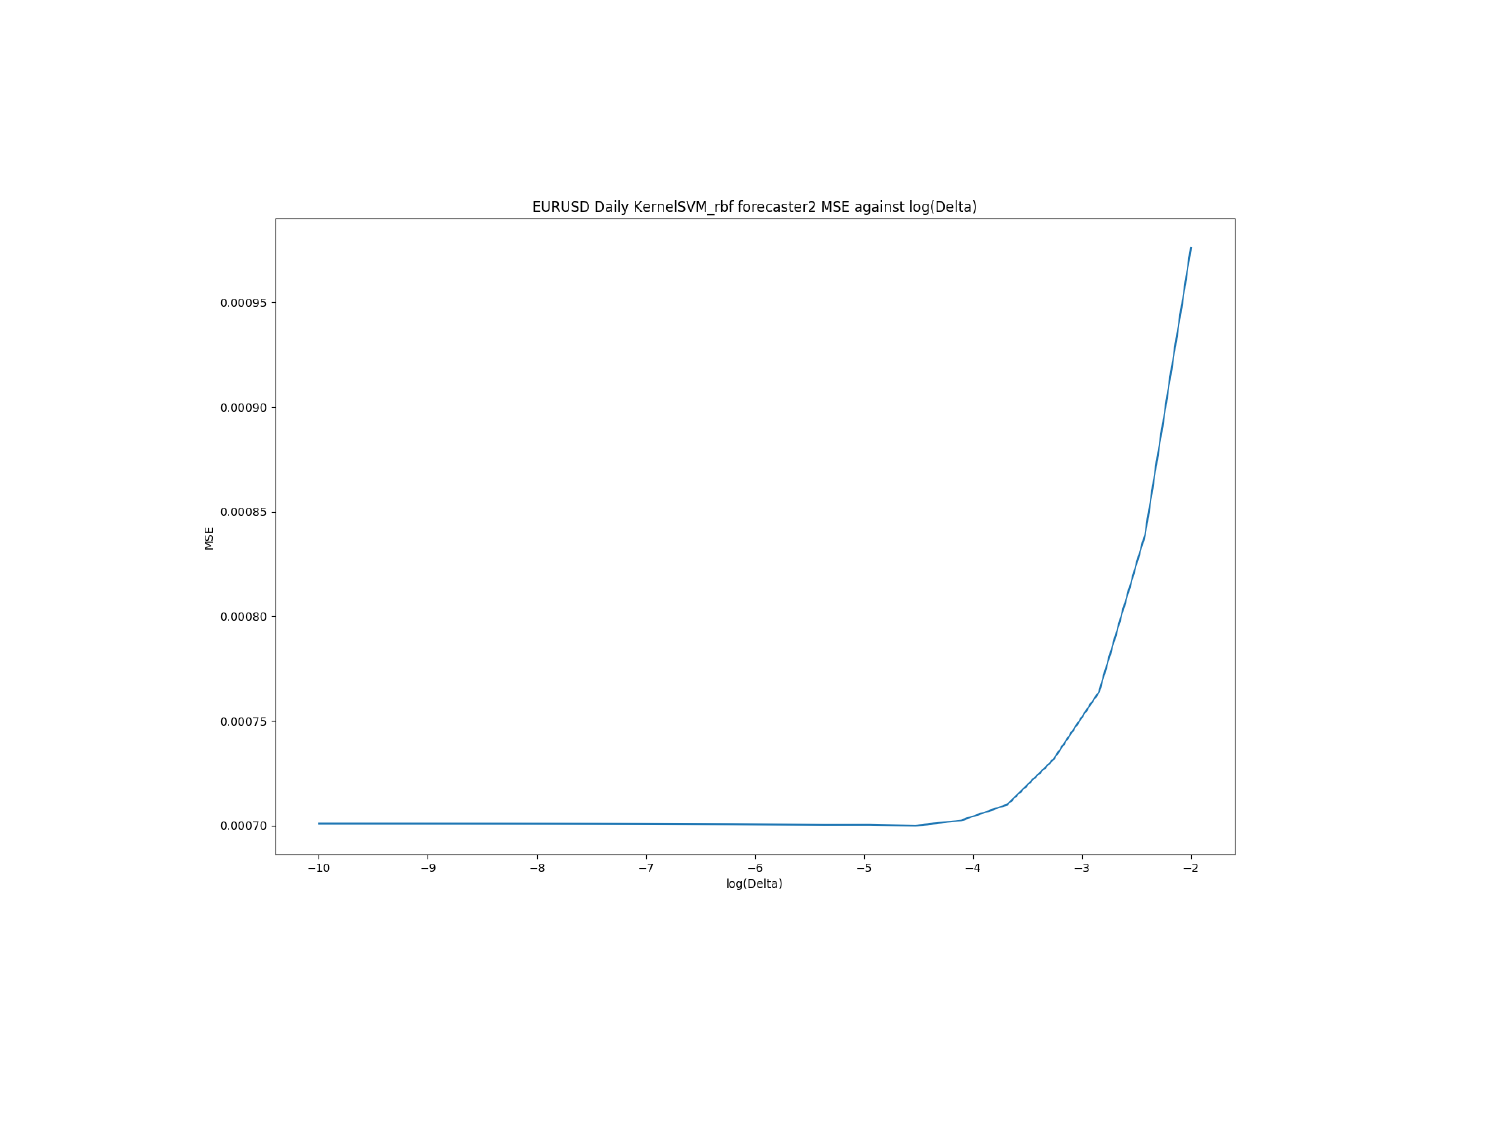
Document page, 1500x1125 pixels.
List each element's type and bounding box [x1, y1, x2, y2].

picture [119, 119, 1358, 946]
